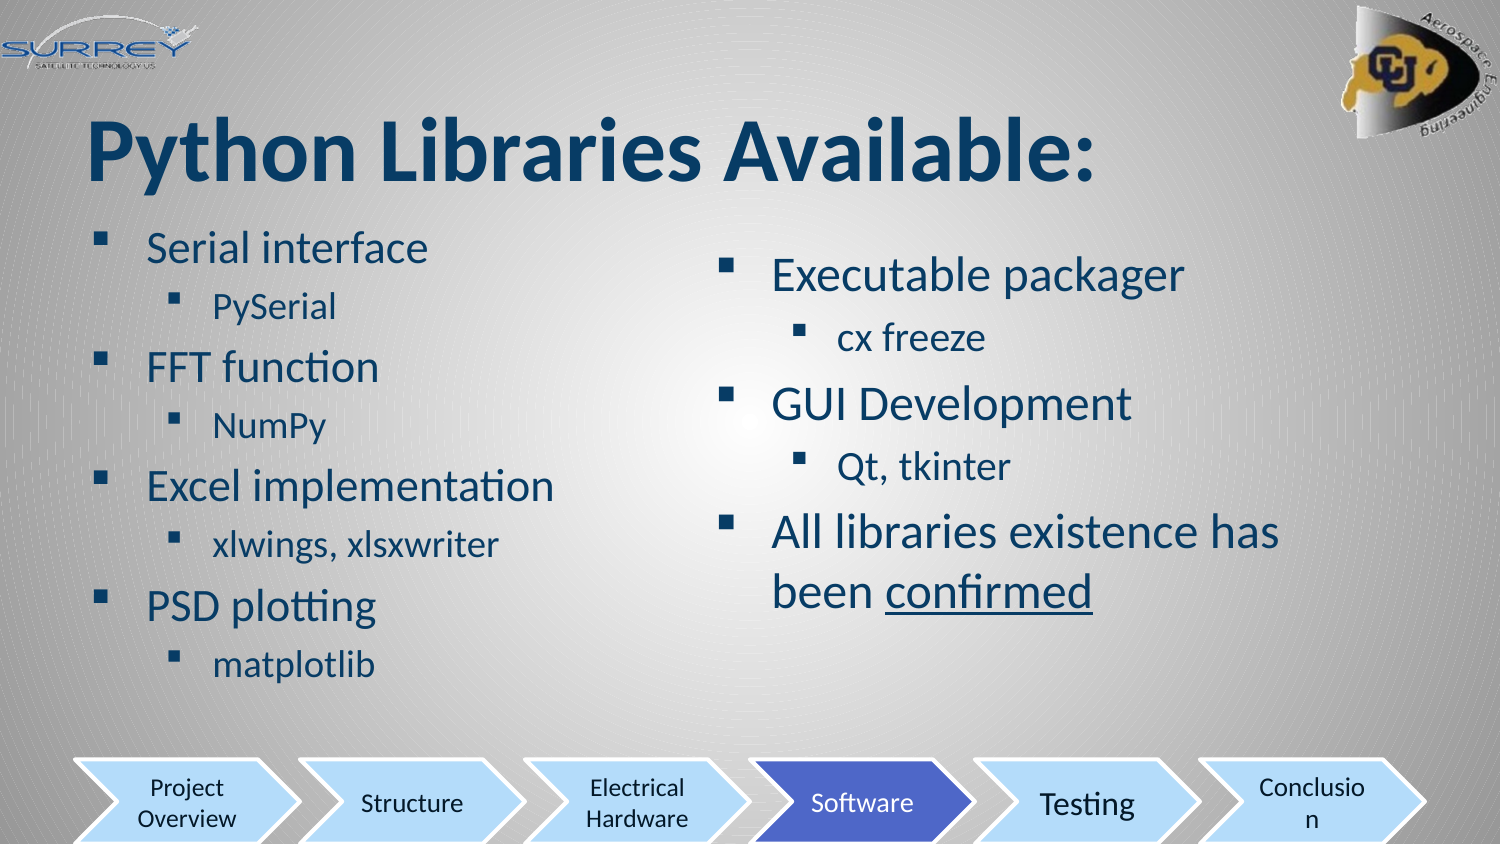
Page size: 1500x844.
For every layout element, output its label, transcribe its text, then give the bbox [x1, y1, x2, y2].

list Executable packager cx freeze GUI Development Qt, tkinter All libraries existence has been confirmed [699, 234, 1363, 721]
list Serial interface PySerial FFT function NumPy Excel implementation xlwings, xlsxwriter PSD plotting matplotlib [75, 209, 738, 696]
picture [1341, 0, 1500, 151]
picture [0, 0, 201, 120]
title Python Libraries Available: [70, 75, 1421, 216]
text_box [74, 759, 1426, 844]
